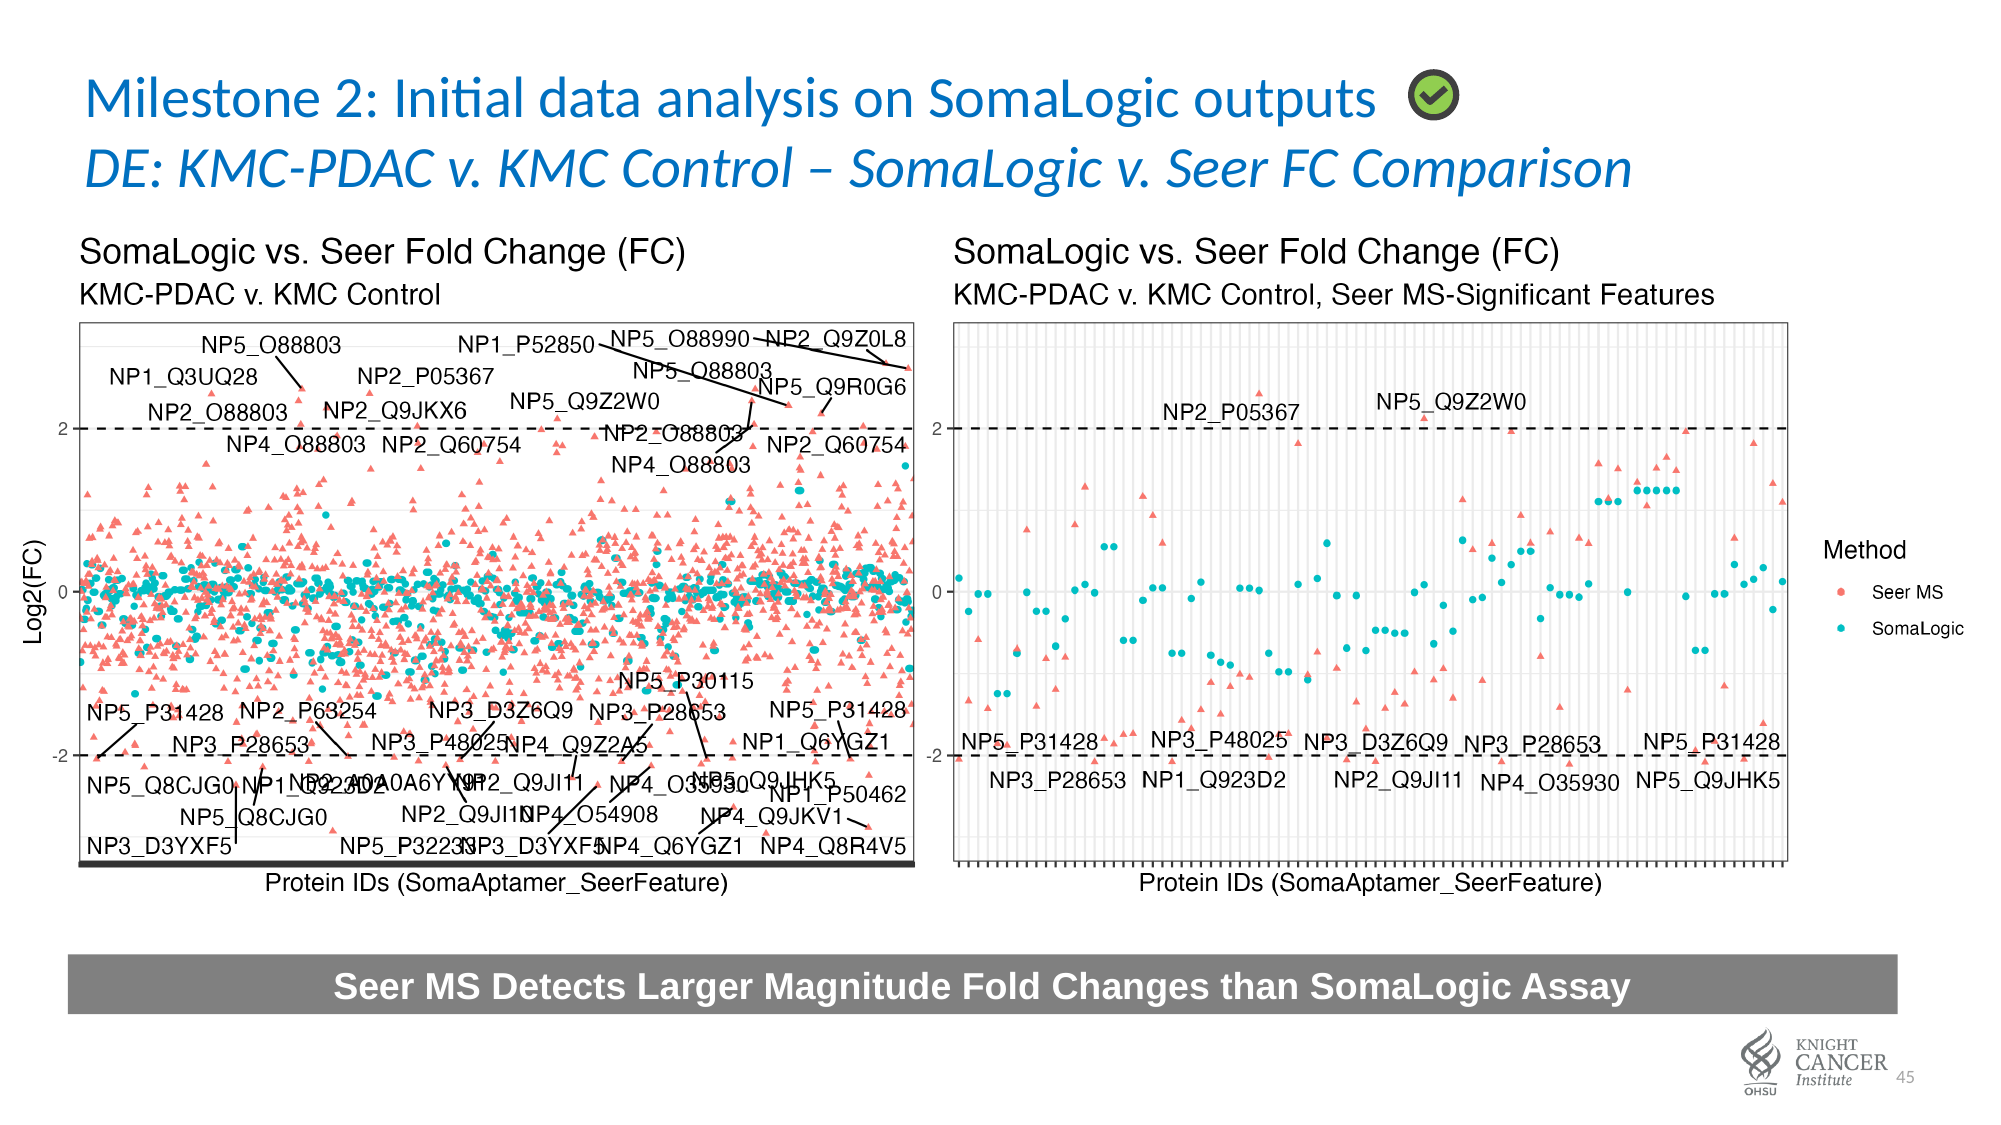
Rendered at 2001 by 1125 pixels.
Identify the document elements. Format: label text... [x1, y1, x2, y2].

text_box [1410, 72, 1457, 118]
text_box Seer MS Detects Larger Magnitude Fold Changes than SomaLogic Assay [67, 954, 1898, 1015]
text_box Milestone 2: Initial data analysis on SomaLogic outputs DE: KMC-PDAC v. KMC Control – SomaLogic v. Seer FC Comparison [84, 59, 1915, 200]
picture [11, 226, 1987, 908]
